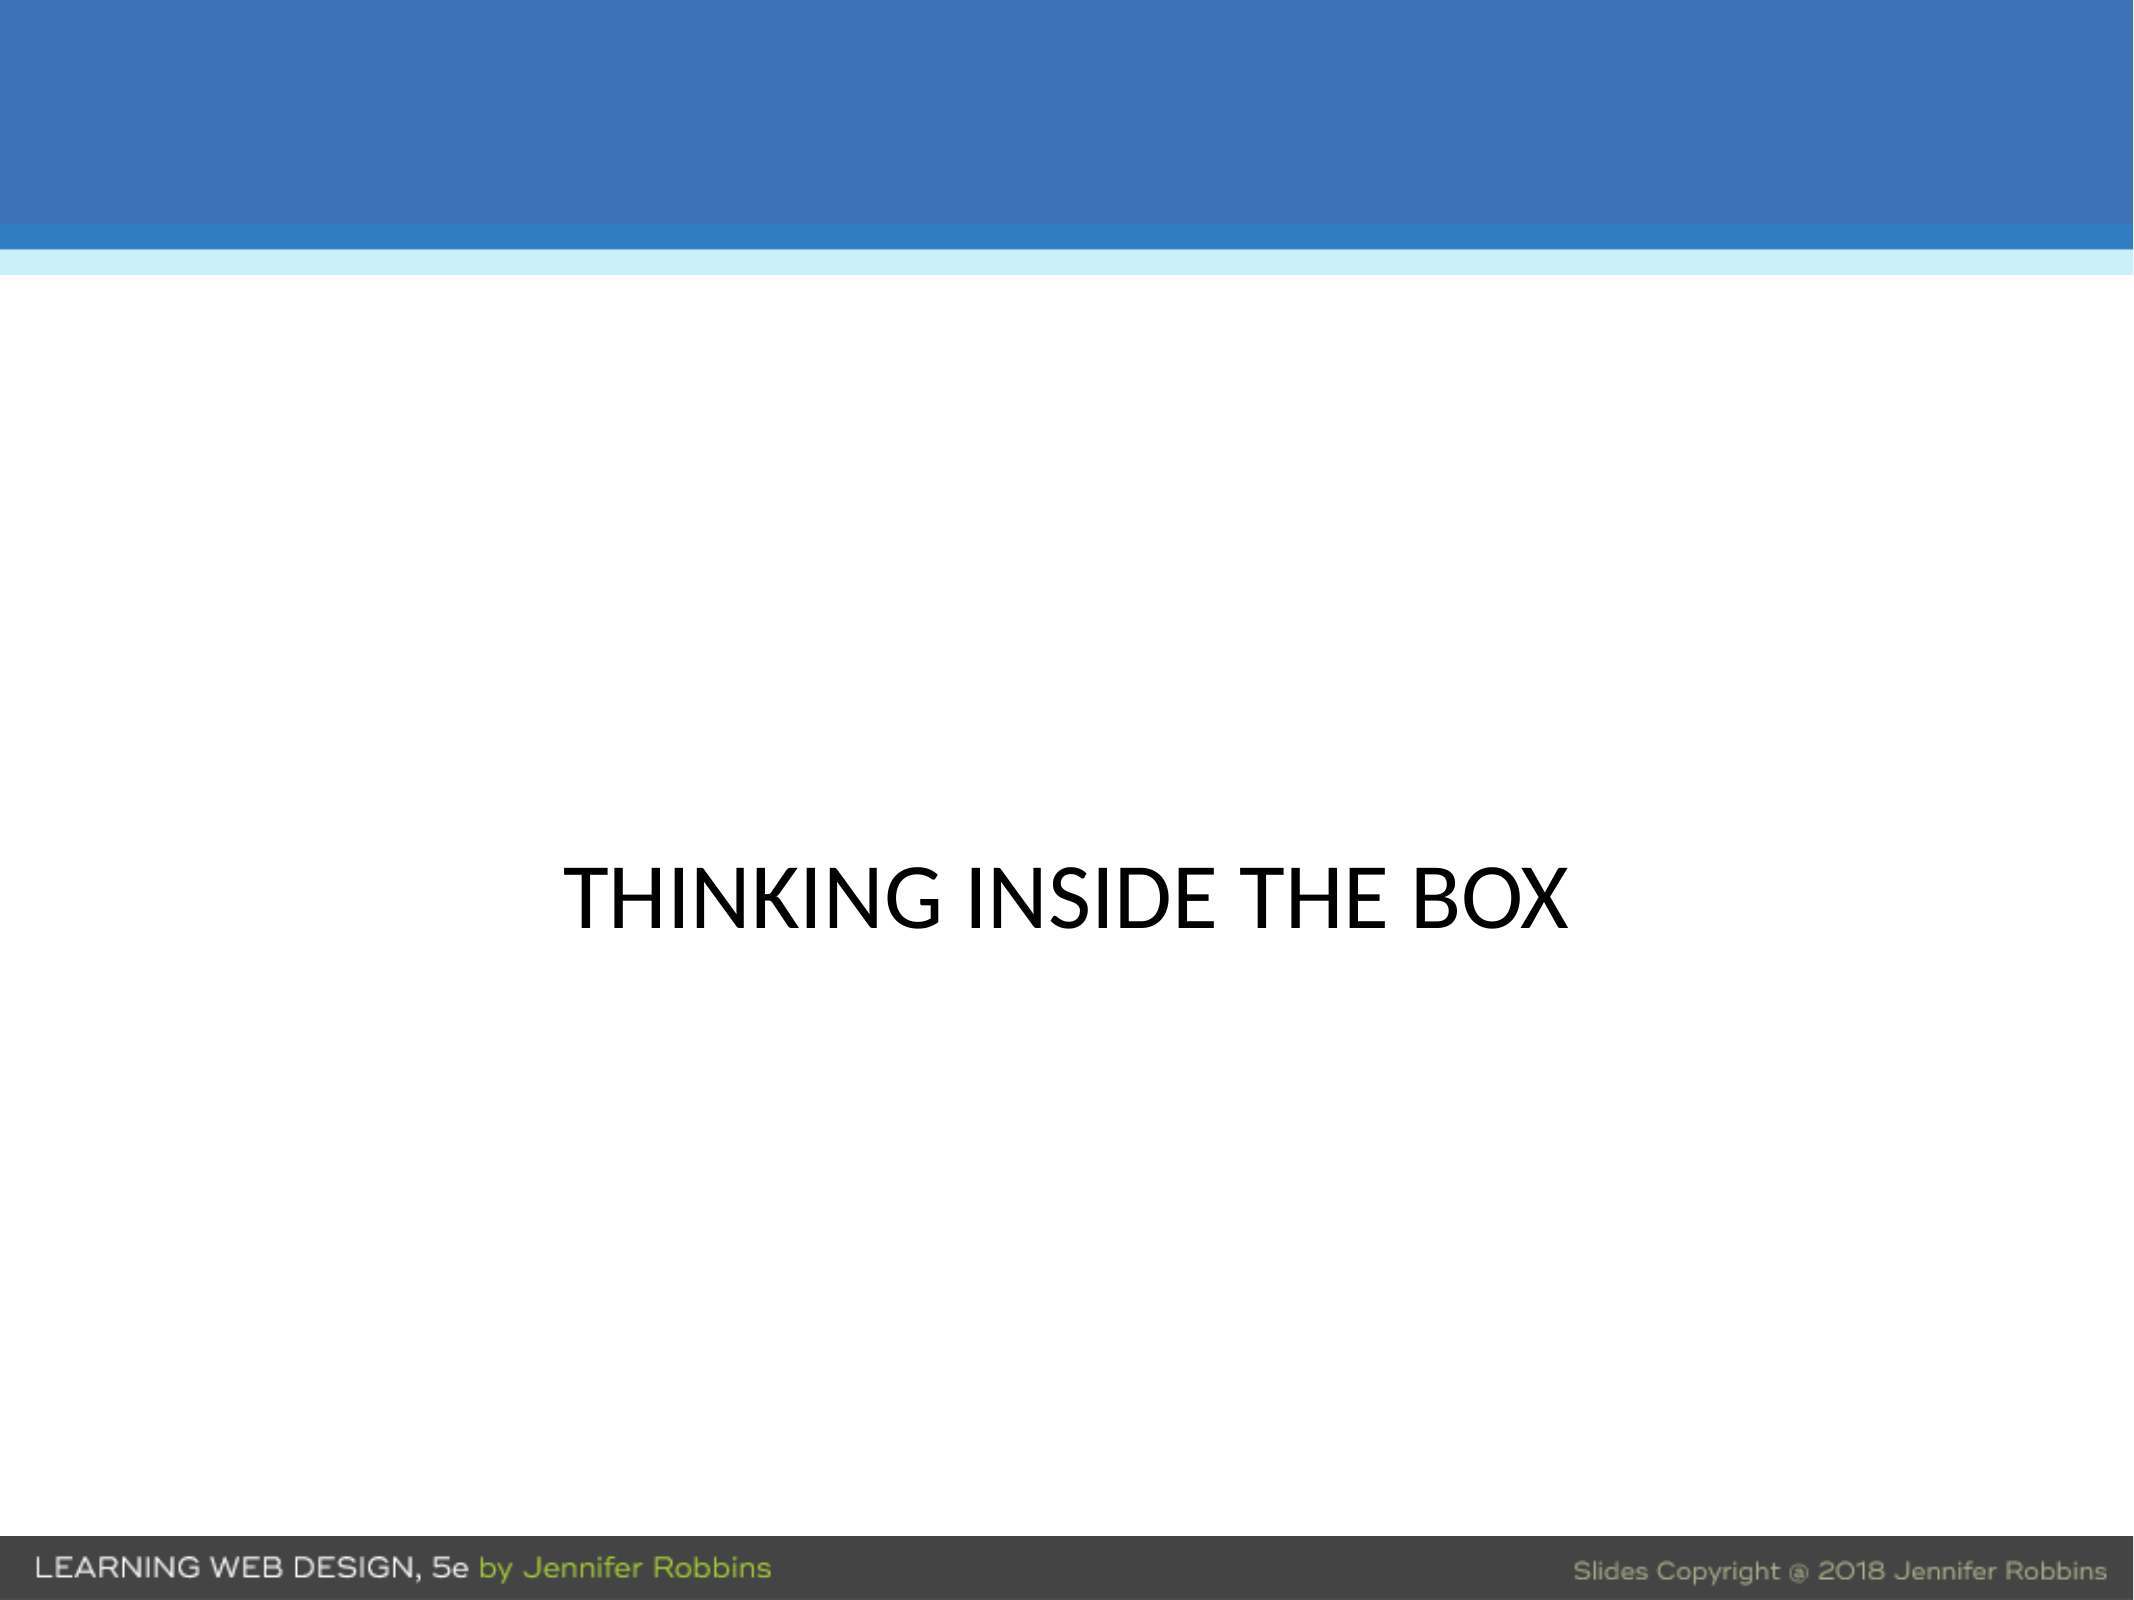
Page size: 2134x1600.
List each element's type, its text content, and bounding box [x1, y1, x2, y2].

list THINKING INSIDE THE BOX [85, 414, 2049, 957]
picture [0, 1536, 2134, 1600]
picture [0, 0, 2134, 275]
